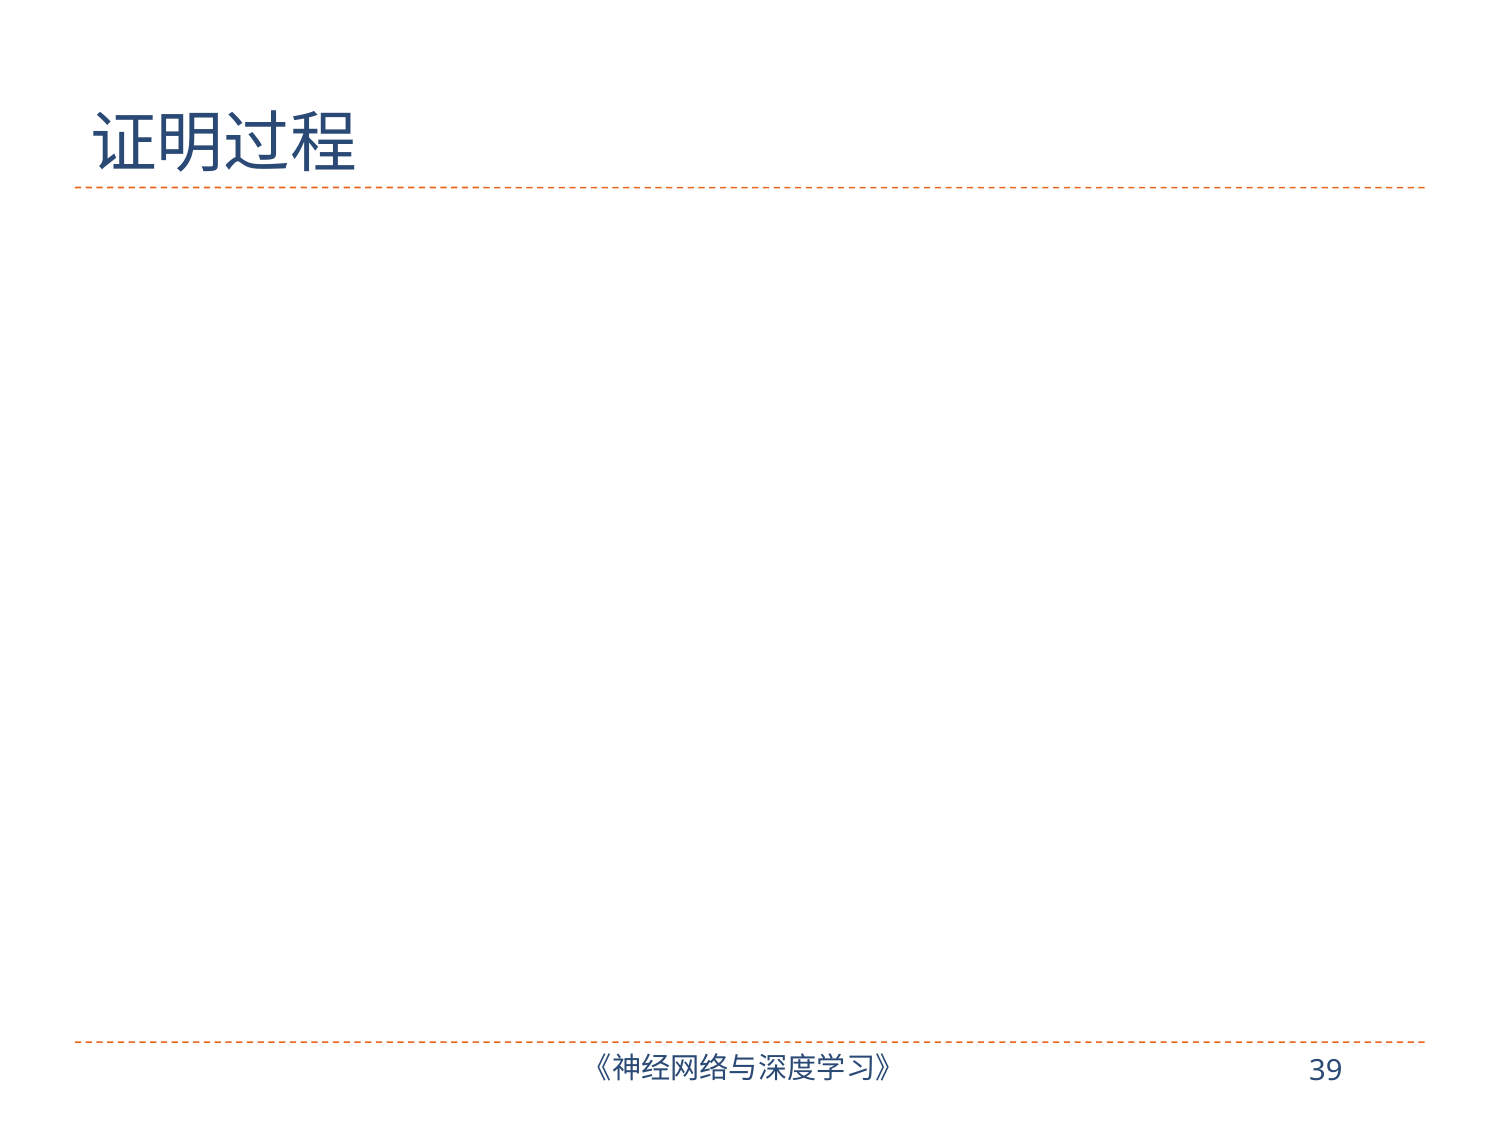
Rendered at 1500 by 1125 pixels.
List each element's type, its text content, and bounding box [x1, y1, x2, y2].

title 证明过程 [75, 24, 1425, 188]
